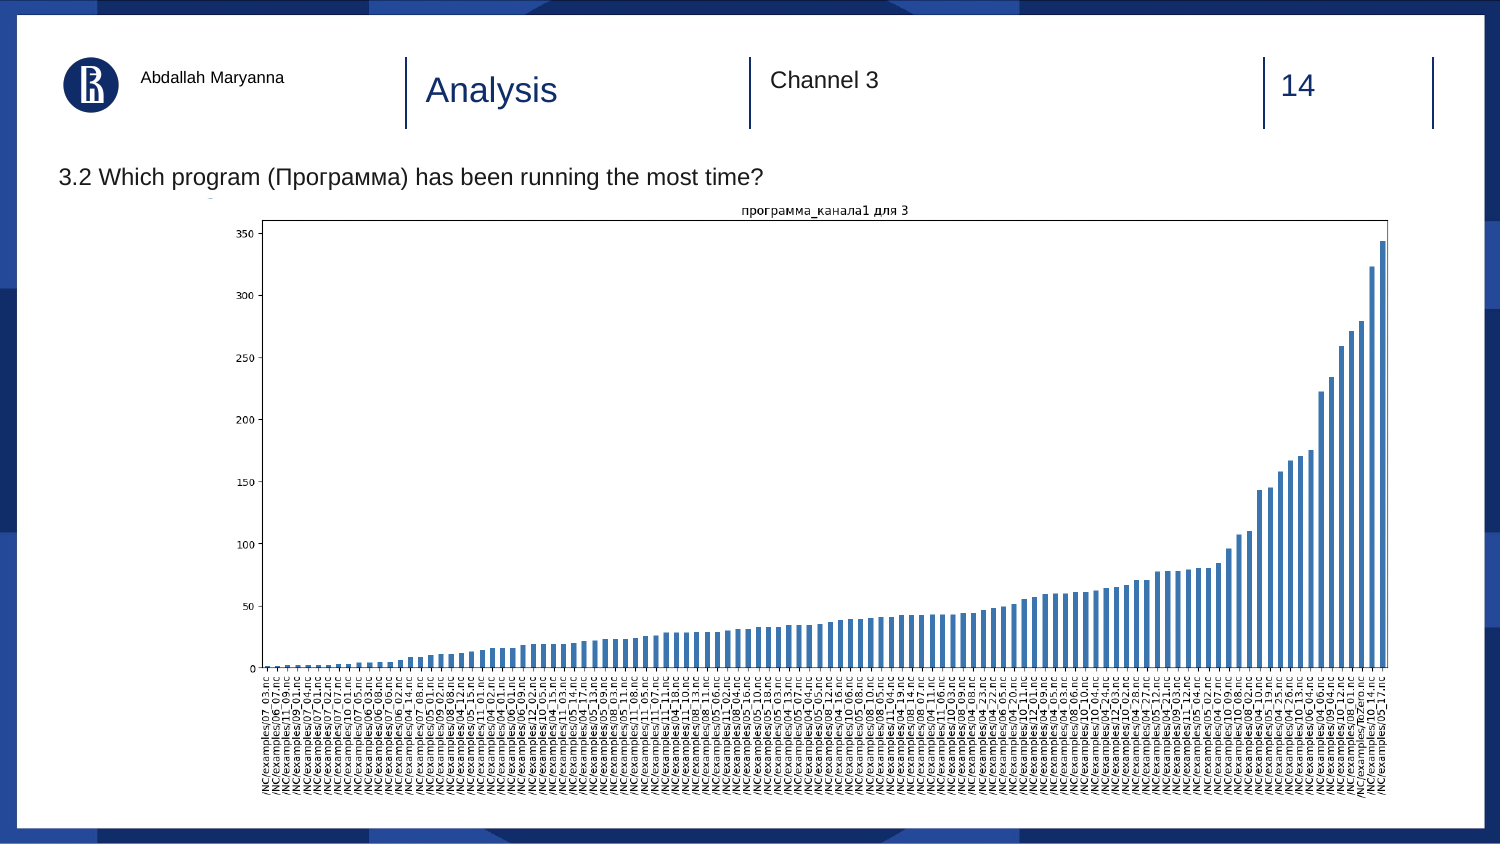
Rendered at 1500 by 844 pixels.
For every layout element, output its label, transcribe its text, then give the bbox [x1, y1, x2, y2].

picture [0, 0, 1500, 844]
text_box 3.2 Which program (Программа) has been running the most time? [43, 152, 958, 204]
list Analysis [425, 67, 681, 118]
list Channel 3 [770, 67, 1025, 118]
list Abdallah Maryanna [140, 66, 375, 118]
